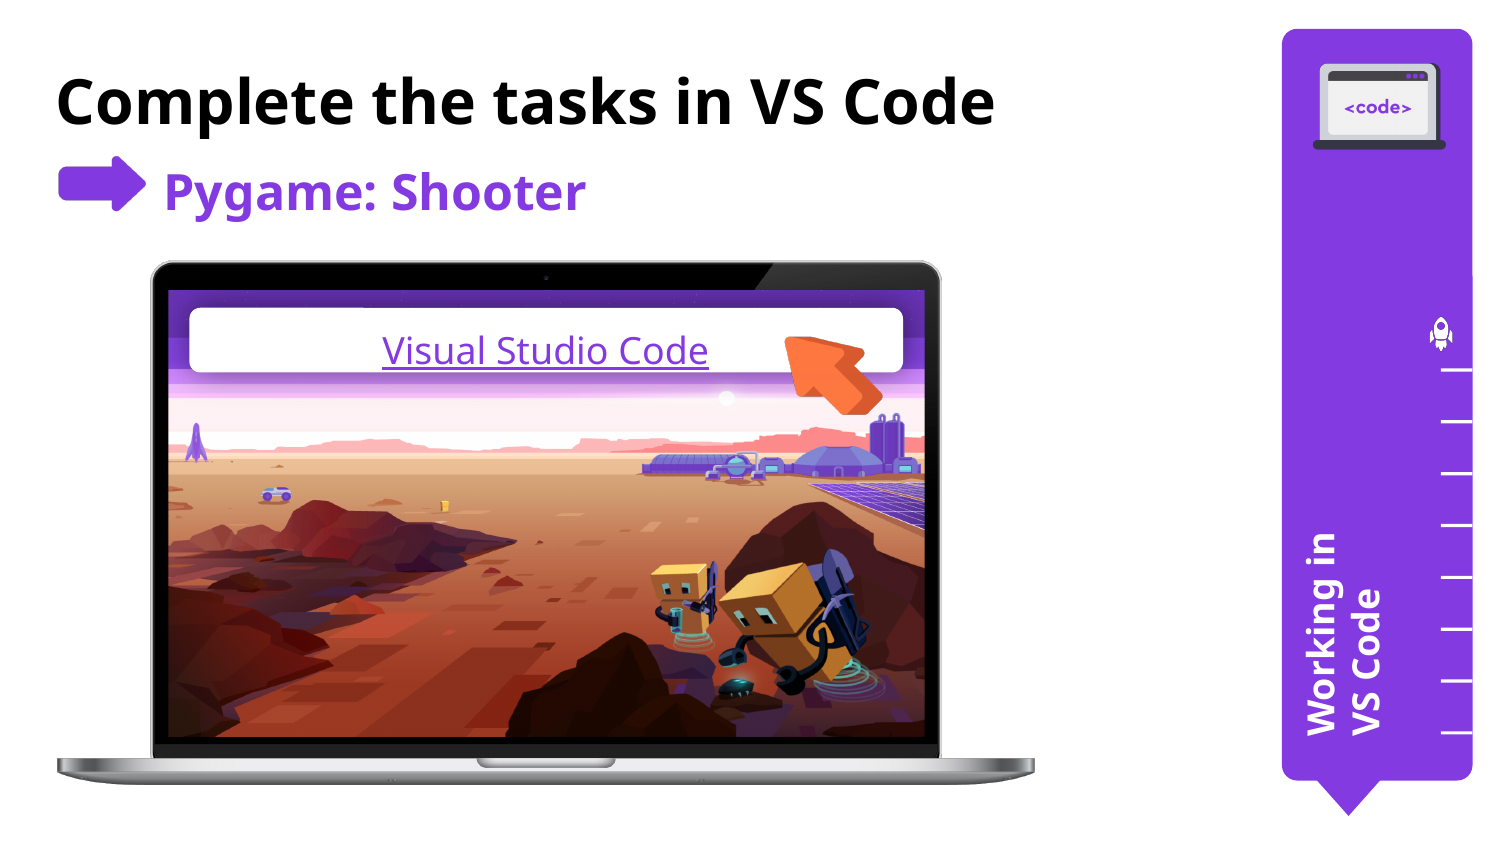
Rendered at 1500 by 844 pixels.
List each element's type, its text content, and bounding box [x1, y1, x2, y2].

text_box Complete the tasks in VS Code [55, 50, 1212, 149]
picture [56, 259, 1035, 785]
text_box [1281, 201, 1473, 817]
picture [1281, 13, 1473, 195]
text_box Pygame: Shooter [163, 151, 1131, 233]
picture [50, 149, 154, 218]
picture [1423, 310, 1459, 358]
